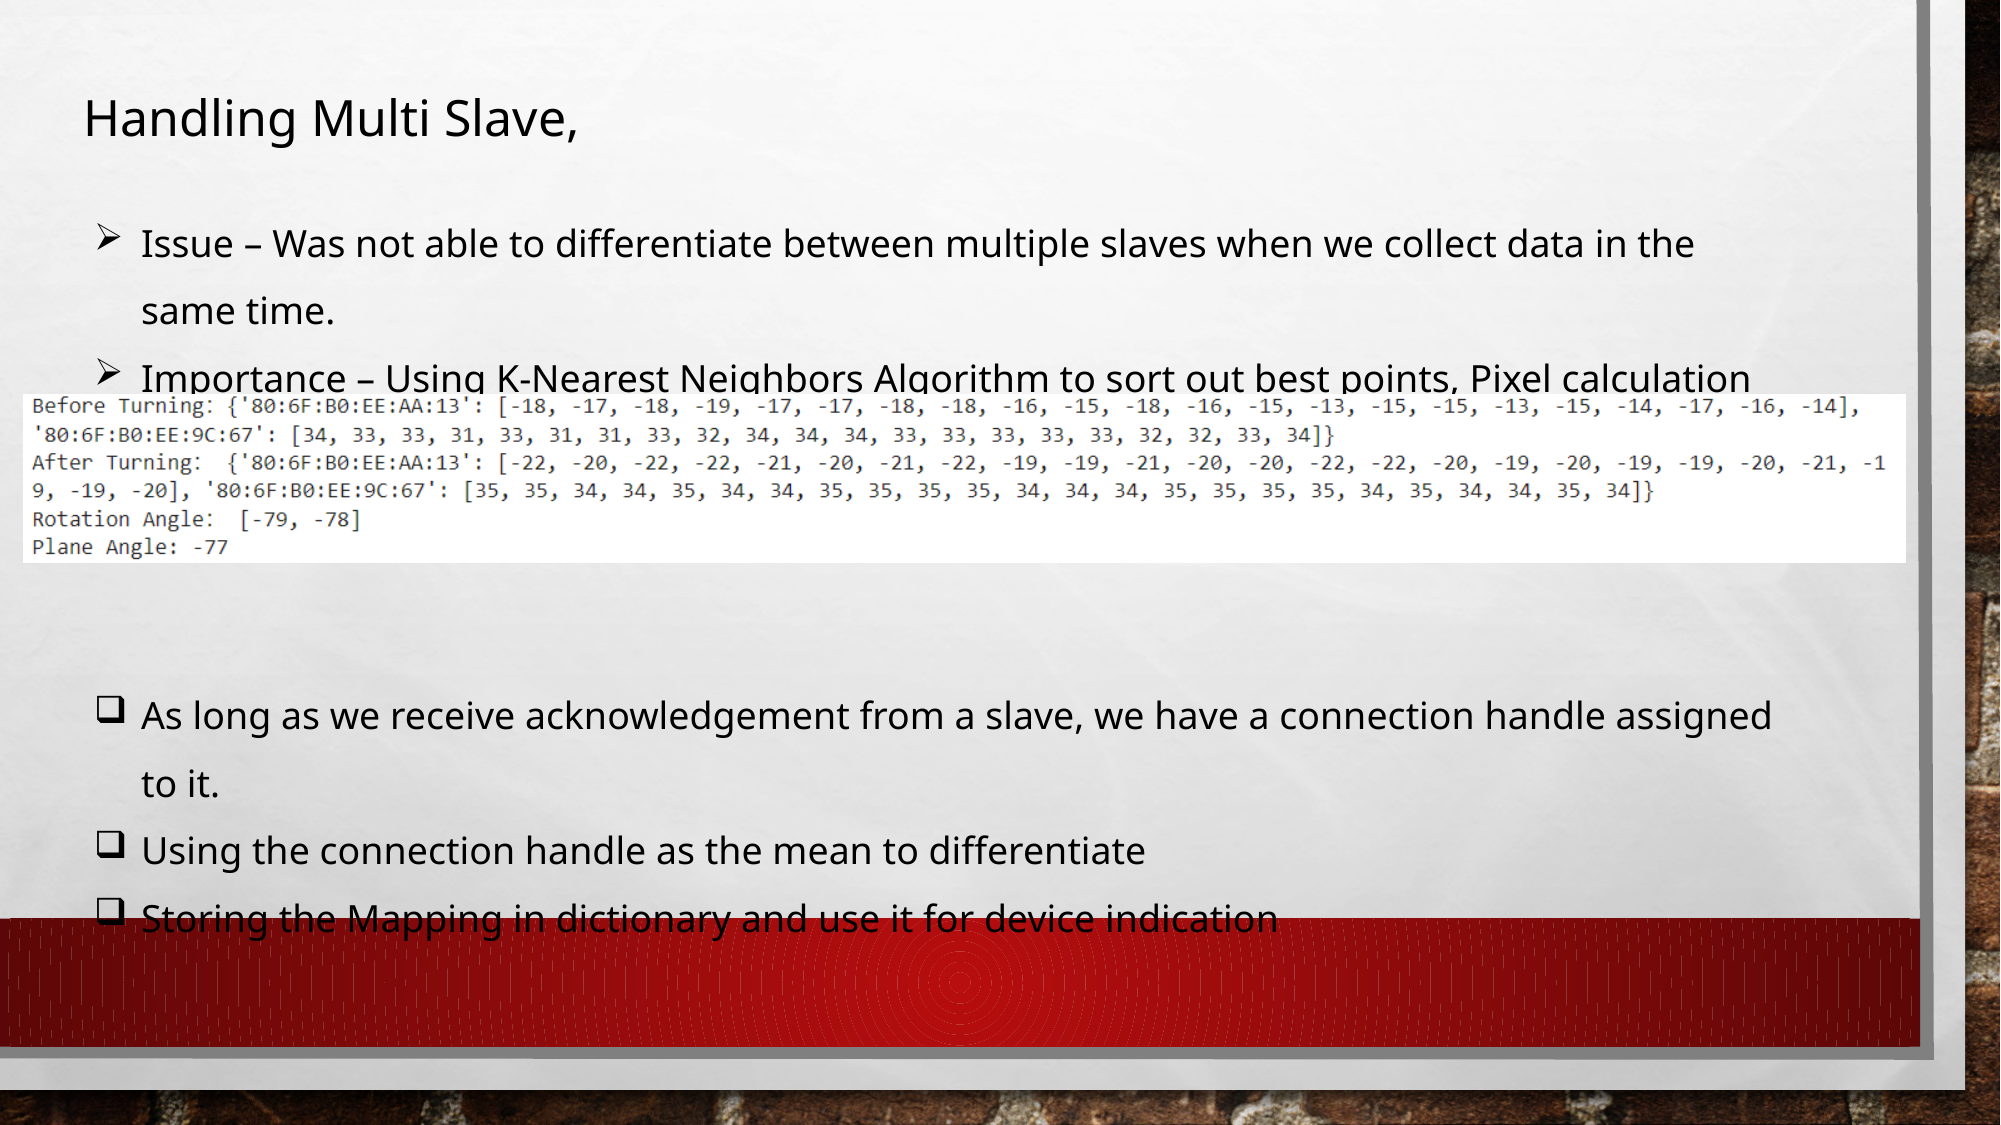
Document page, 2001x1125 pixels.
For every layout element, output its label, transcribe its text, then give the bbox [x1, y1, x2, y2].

picture [0, 0, 2000, 1125]
picture [23, 394, 1906, 563]
text_box Handling Multi Slave, [68, 79, 596, 155]
text_box Issue – Was not able to differentiate between multiple slaves when we collect data in the same time. Importance – Using K-Nearest Neighbors Algorithm to sort out best points, Pixel calculation As long as we receive acknowledgement from a slave, we have a connection handle assigned to it. Using the connection handle as the mean to differentiate Storing the Mapping in dictionary and use it for device indication [79, 189, 1799, 394]
text_box Issue – Was not able to differentiate between multiple slaves when we collect data in the same time. Importance – Using K-Nearest Neighbors Algorithm to sort out best points, Pixel calculation As long as we receive acknowledgement from a slave, we have a connection handle assigned to it. Using the connection handle as the mean to differentiate Storing the Mapping in dictionary and use it for device indication [79, 563, 1799, 992]
